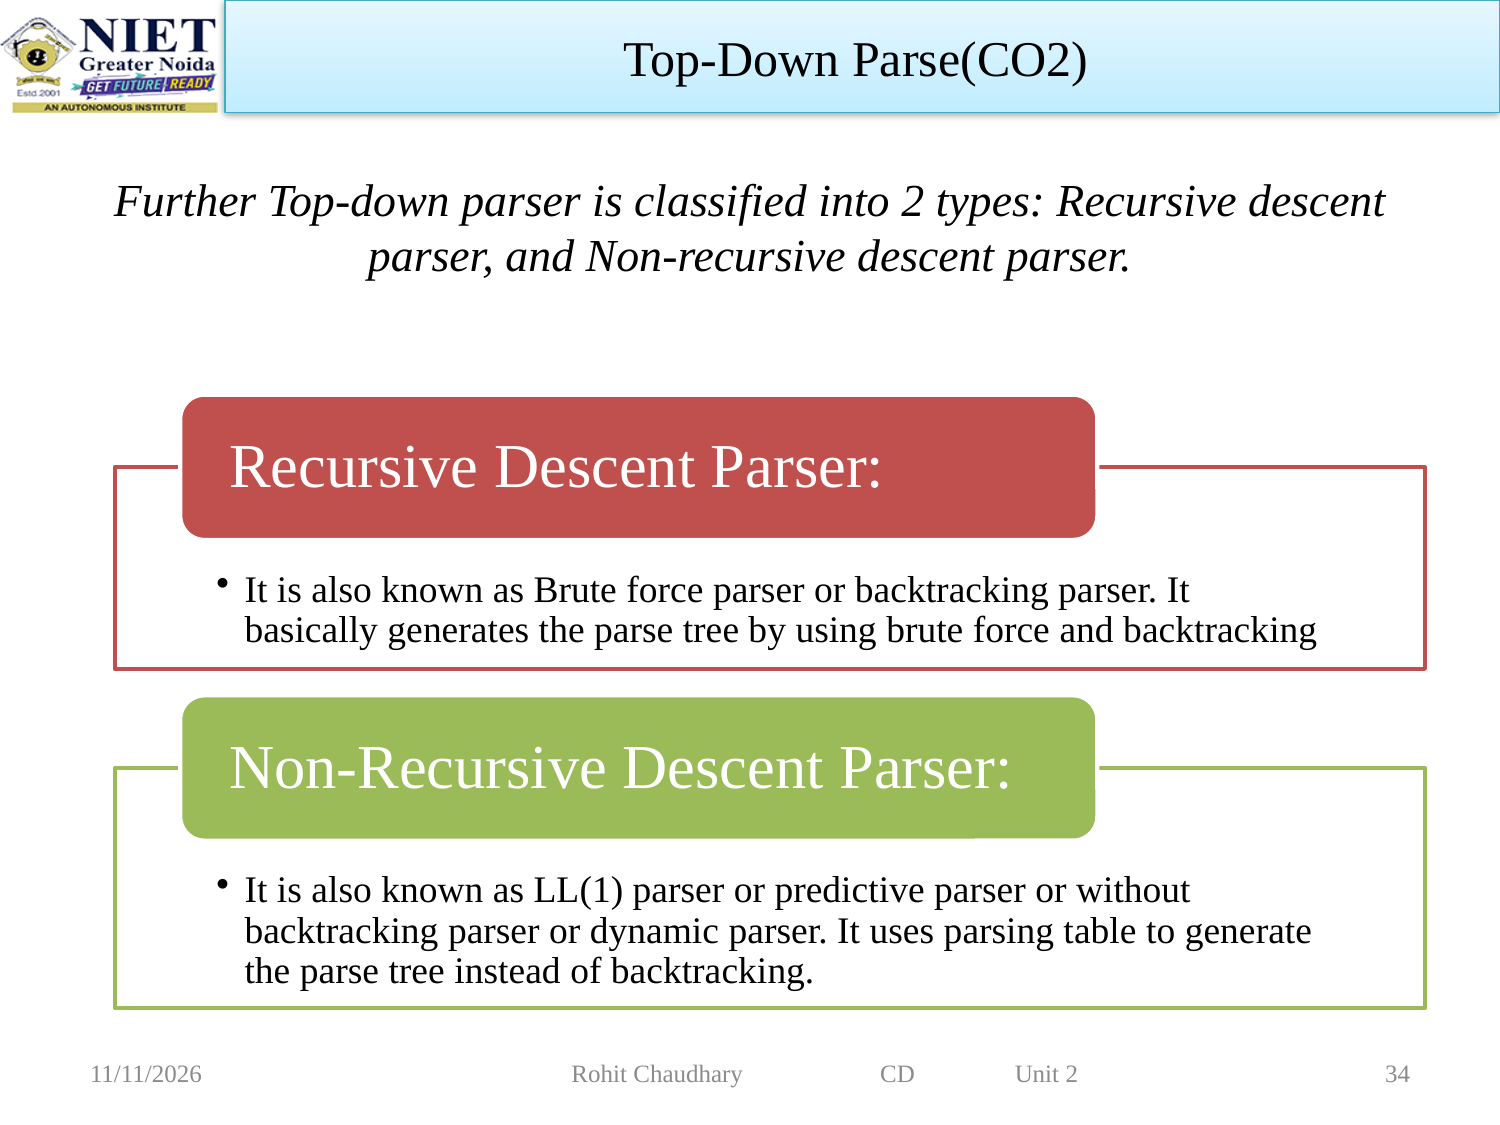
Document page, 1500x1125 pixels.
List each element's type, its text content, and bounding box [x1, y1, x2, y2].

text_box Top-Down Parse(CO2) [224, 0, 1500, 113]
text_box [114, 387, 1426, 1016]
footer Rohit Chaudhary CD Unit 2 [412, 1042, 1238, 1103]
list Further Top-down parser is classified into 2 types: Recursive descent parser, and Non-recursive descent parser. [75, 163, 1425, 1014]
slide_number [75, 1042, 412, 1103]
picture [0, 16, 218, 113]
slide_number 34 [1238, 1042, 1425, 1103]
